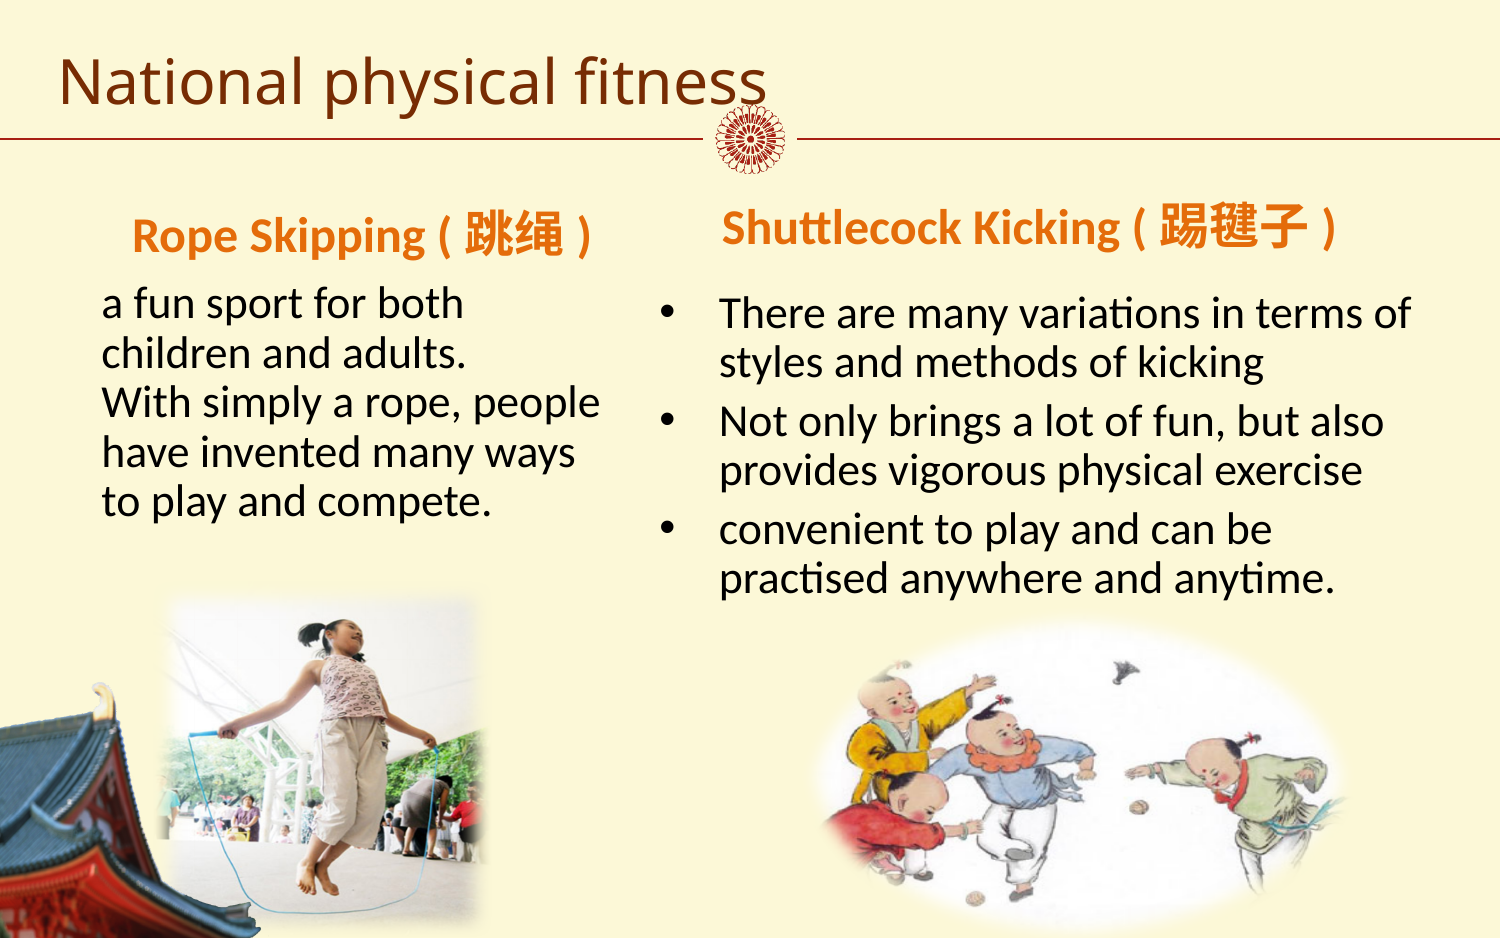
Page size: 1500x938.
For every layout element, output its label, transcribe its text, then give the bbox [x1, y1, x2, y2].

list a fun sport for both children and adults. With simply a rope, people have invented many ways to play and compete. [86, 271, 622, 891]
title Rope Skipping (跳绳) [0, 195, 797, 352]
text_box There are many variations in terms of styles and methods of kicking Not only brings a lot of fun, but also provides vigorous physical exercise convenient to play and can be practised anywhere and anytime. [644, 281, 1465, 900]
picture [0, 580, 493, 938]
text_box Shuttlecock Kicking (踢毽子) [707, 187, 1352, 263]
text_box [0, 104, 1500, 174]
text_box National physical fitness [0, 19, 857, 103]
picture [796, 602, 1360, 938]
